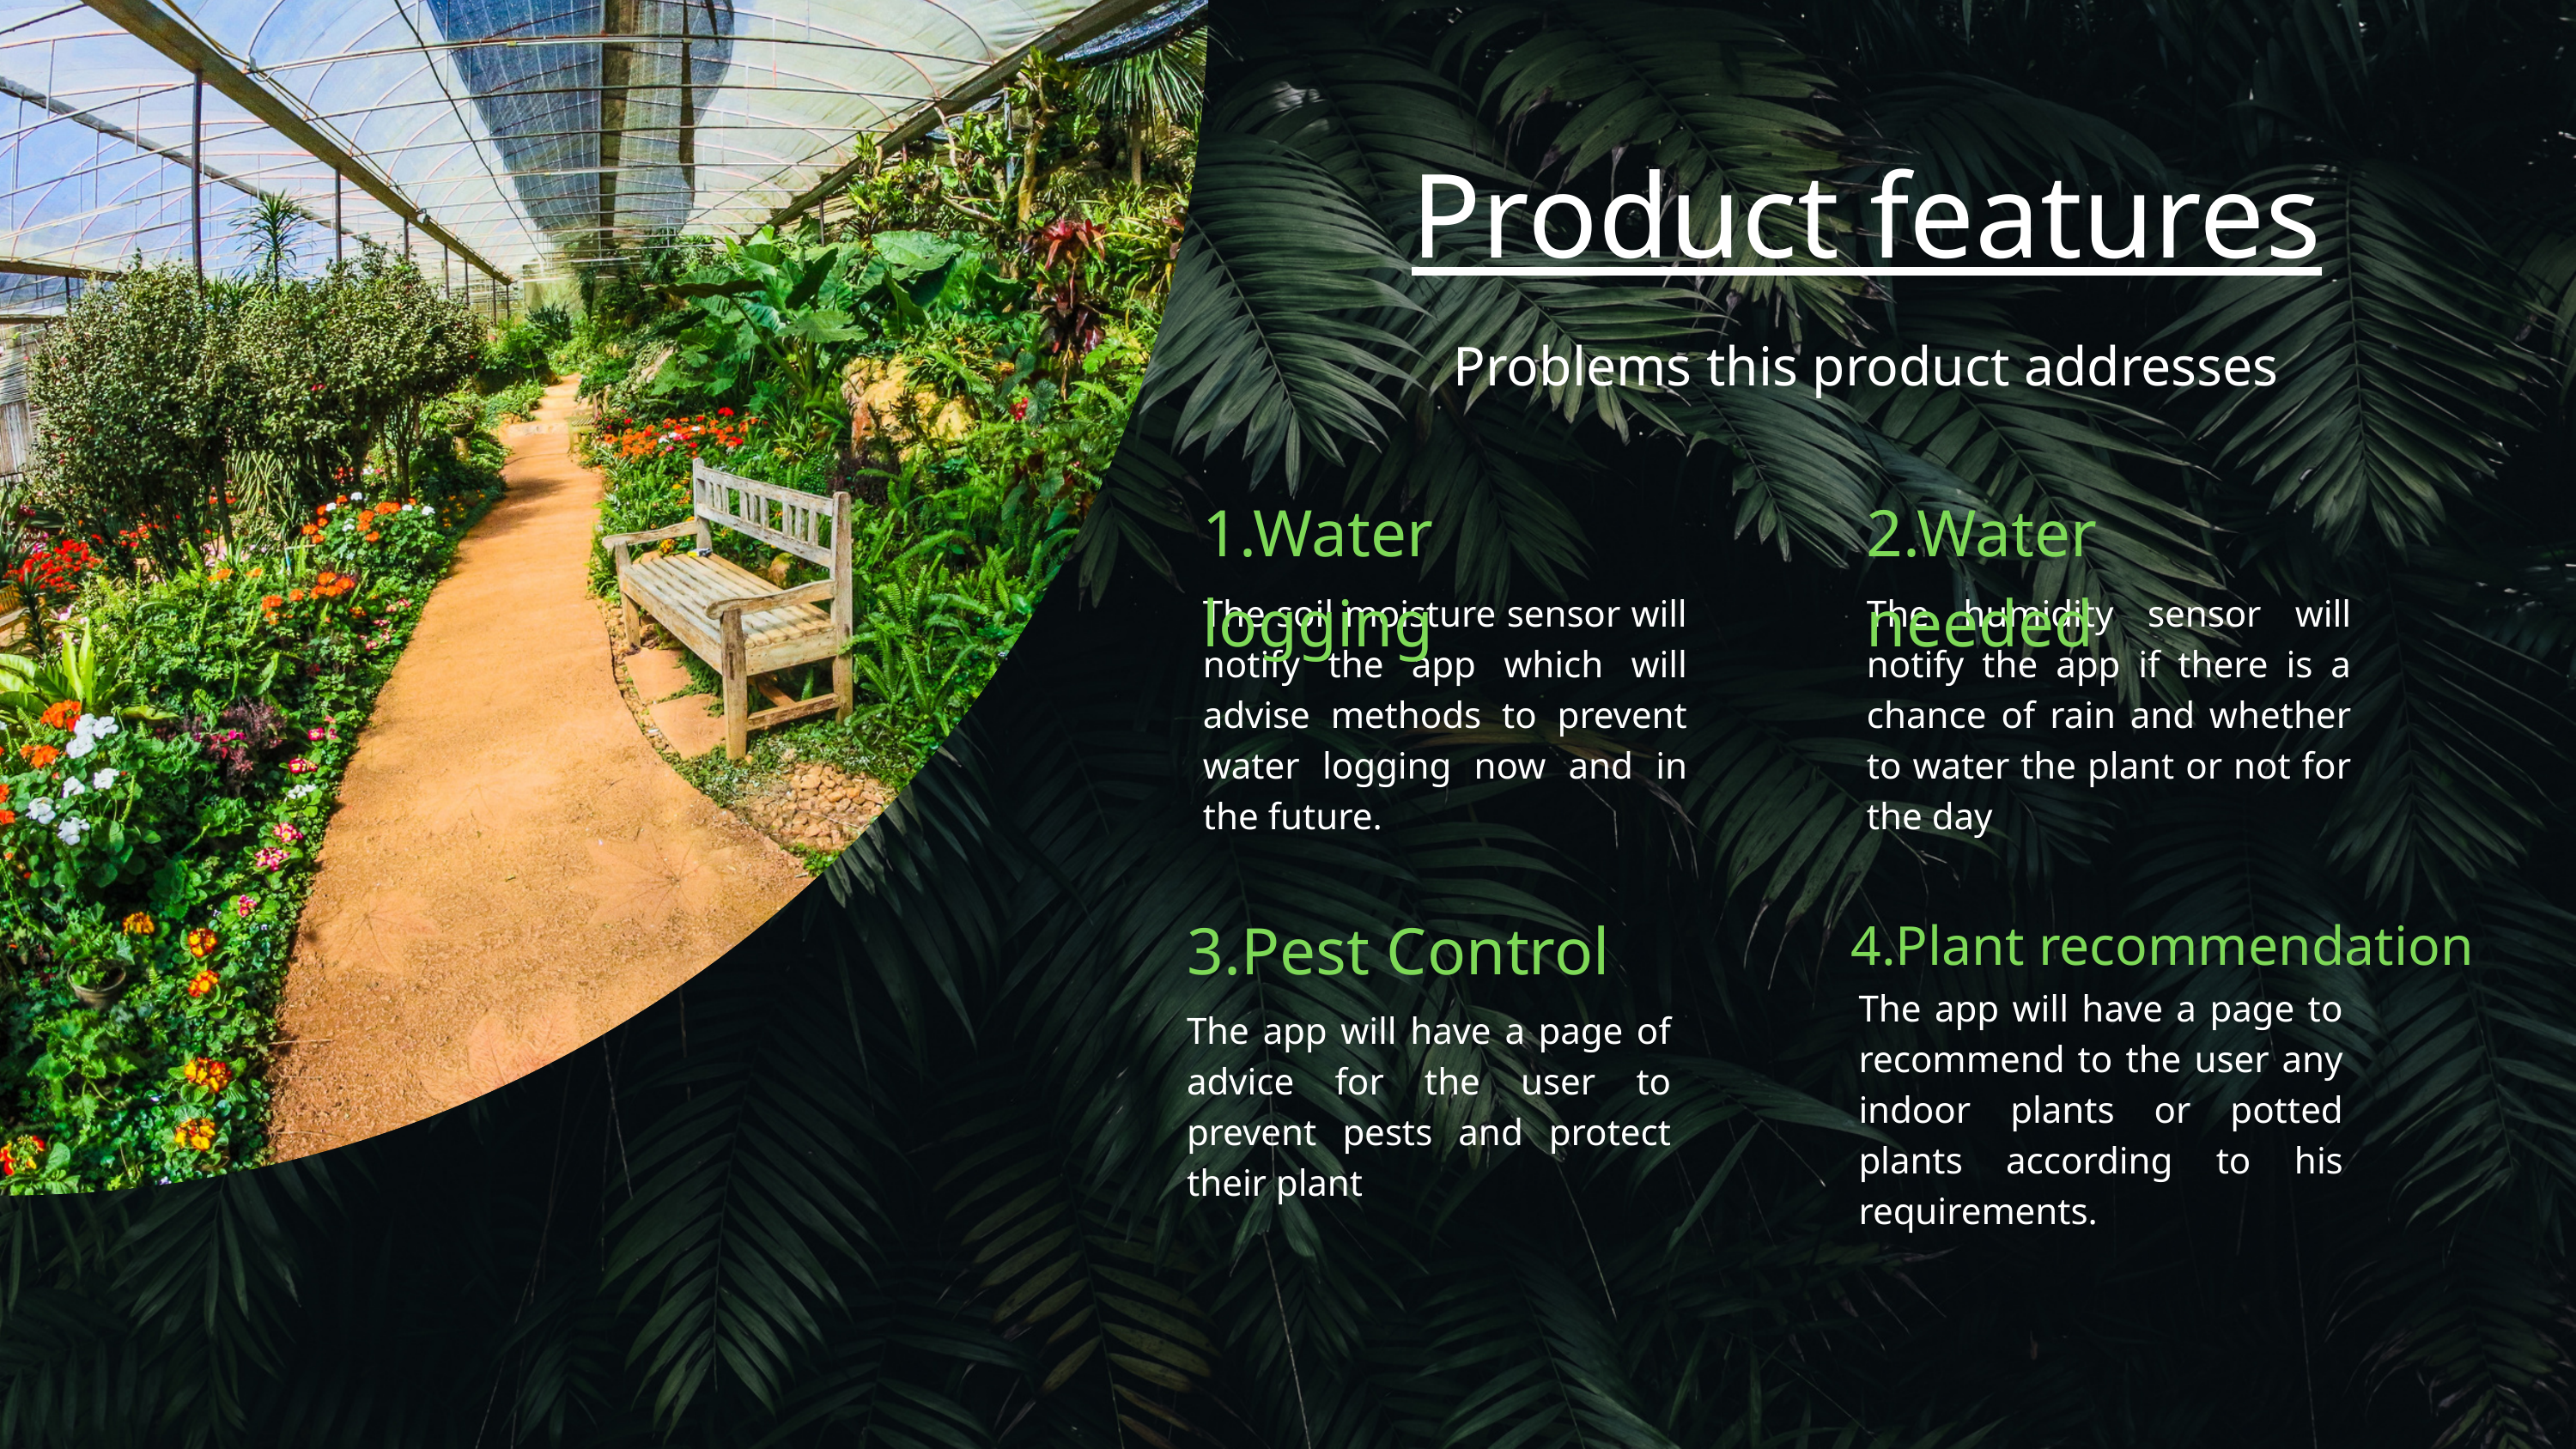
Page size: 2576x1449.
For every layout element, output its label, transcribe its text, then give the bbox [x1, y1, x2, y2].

text_box 3.Pest Control [1212, 897, 1656, 988]
text_box The app will have a page of advice for the user to prevent pests and protect their plant [1187, 1001, 1672, 1204]
text_box [0, 0, 2576, 1449]
text_box The soil moisture sensor will notify the app which will advise methods to prevent water logging now and in the future. [1212, 584, 1688, 837]
text_box Product features [1302, 147, 2432, 282]
text_box 2.Water needed [1866, 480, 2336, 660]
text_box 4.Plant recommendation [1850, 900, 2480, 976]
text_box The humidity sensor will notify the app if there is a chance of rain and whether to water the plant or not for the day [1866, 584, 2352, 837]
text_box Problems this product addresses [1302, 321, 2432, 397]
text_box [0, 0, 1209, 1196]
text_box The app will have a page to recommend to the user any indoor plants or potted plants according to his requirements. [1858, 978, 2343, 1232]
text_box 1.Water logging [1212, 480, 1672, 660]
